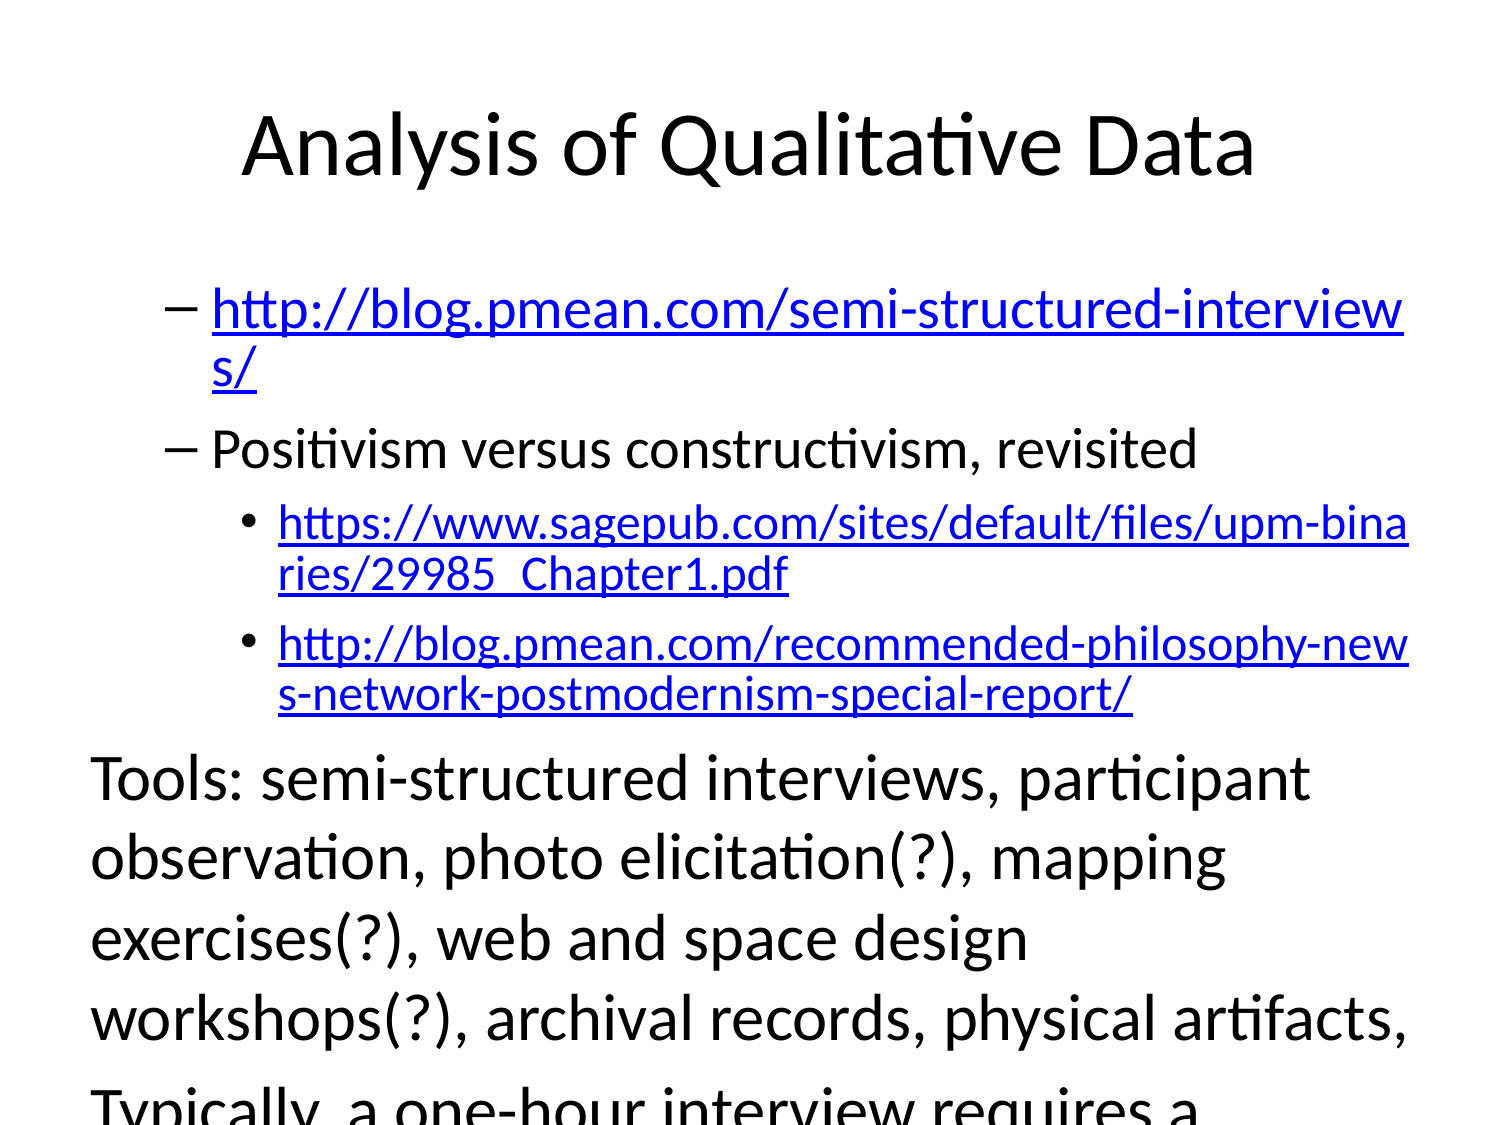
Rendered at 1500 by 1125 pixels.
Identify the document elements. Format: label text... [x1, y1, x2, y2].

list http://blog.pmean.com/semi-structured-interviews/ Positivism versus constructivism, revisited https://www.sagepub.com/sites/default/files/upm-binaries/29985_Chapter1.pdf http://blog.pmean.com/recommended-philosophy-news-network-postmodernism-special-report/ Tools: semi-structured interviews, participant observation, photo elicitation(?), mapping exercises(?), web and space design workshops(?), archival records, physical artifacts, Typically, a one-hour interview requires a minimum of three to four hours (or more) of analysis. Involve the participants in the process, especially for narrative research. [75, 262, 1425, 1005]
title Analysis of Qualitative Data [75, 45, 1425, 233]
